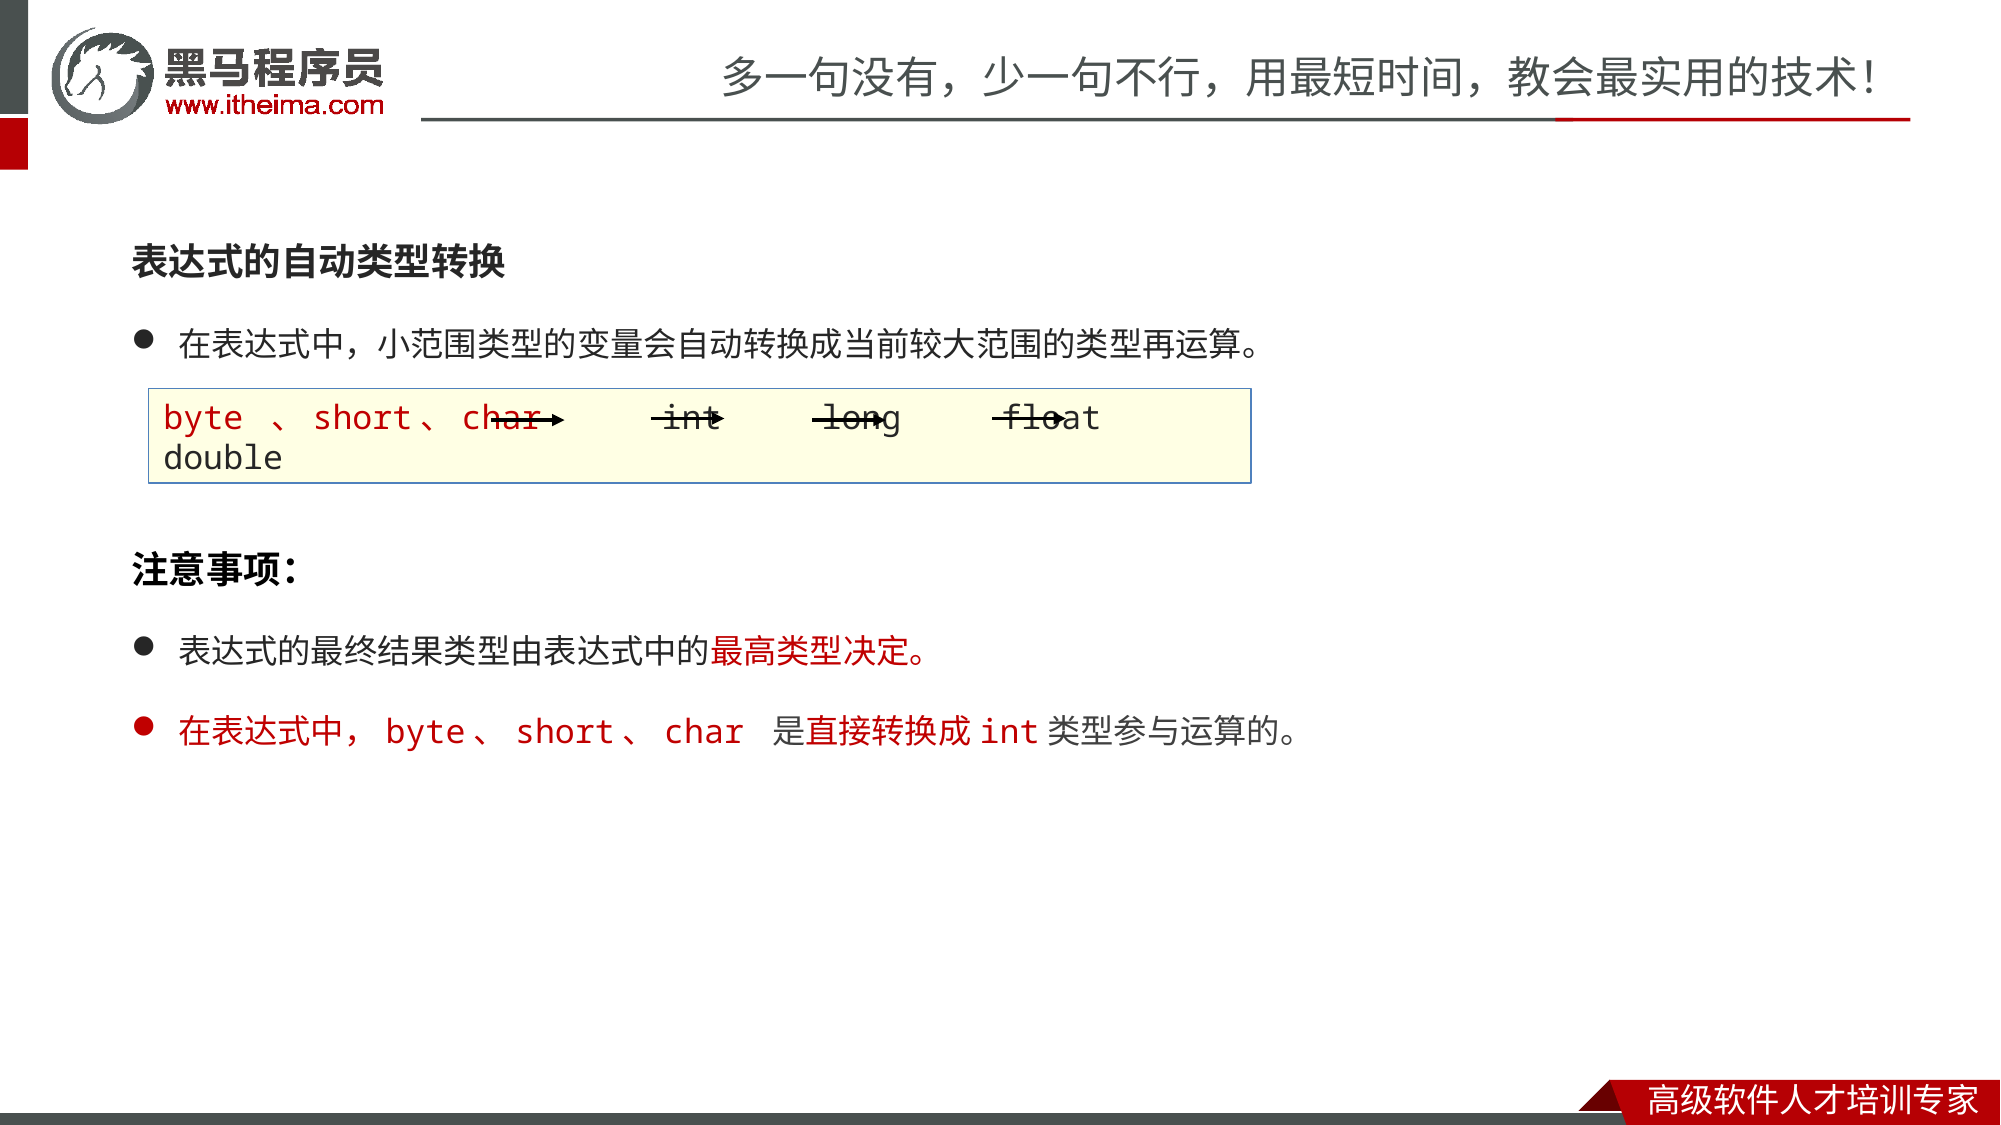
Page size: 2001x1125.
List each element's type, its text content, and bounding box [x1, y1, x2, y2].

text_box 表达式的自动类型转换 [116, 218, 541, 304]
picture [50, 26, 384, 125]
text_box byte 、short、char int long float double [148, 388, 1252, 484]
text_box 在表达式中，小范围类型的变量会自动转换成当前较大范围的类型再运算。 [116, 296, 1710, 371]
text_box 注意事项： 表达式的最终结果类型由表达式中的最高类型决定。 在表达式中，byte、short、char 是直接转换成int类型参与运算的。 [116, 493, 1445, 758]
